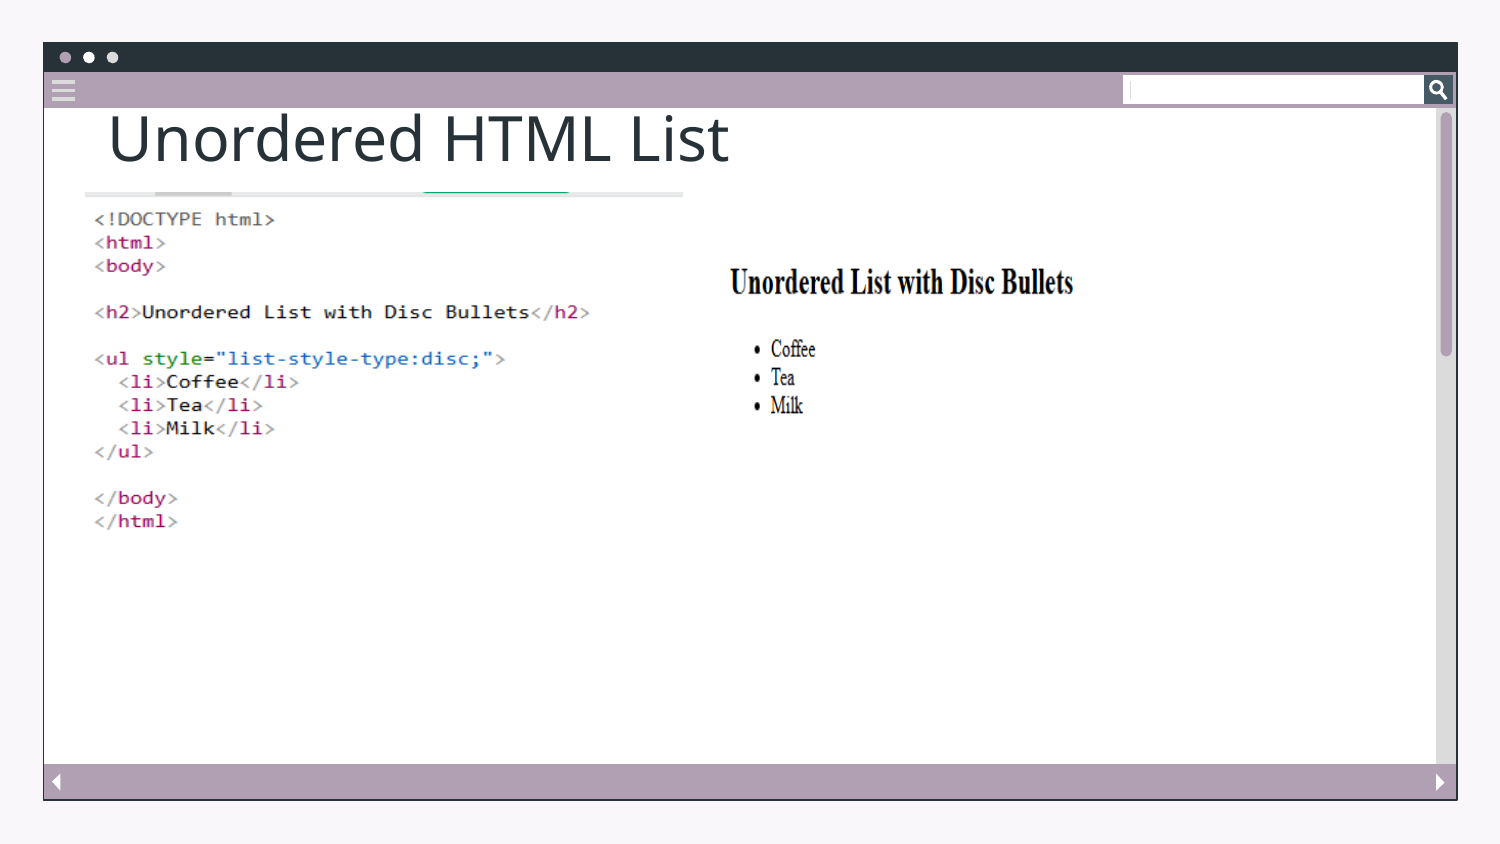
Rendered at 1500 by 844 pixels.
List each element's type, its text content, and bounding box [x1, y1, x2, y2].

picture [727, 258, 1301, 500]
picture [85, 191, 683, 624]
title Unordered HTML List [92, 84, 1382, 175]
